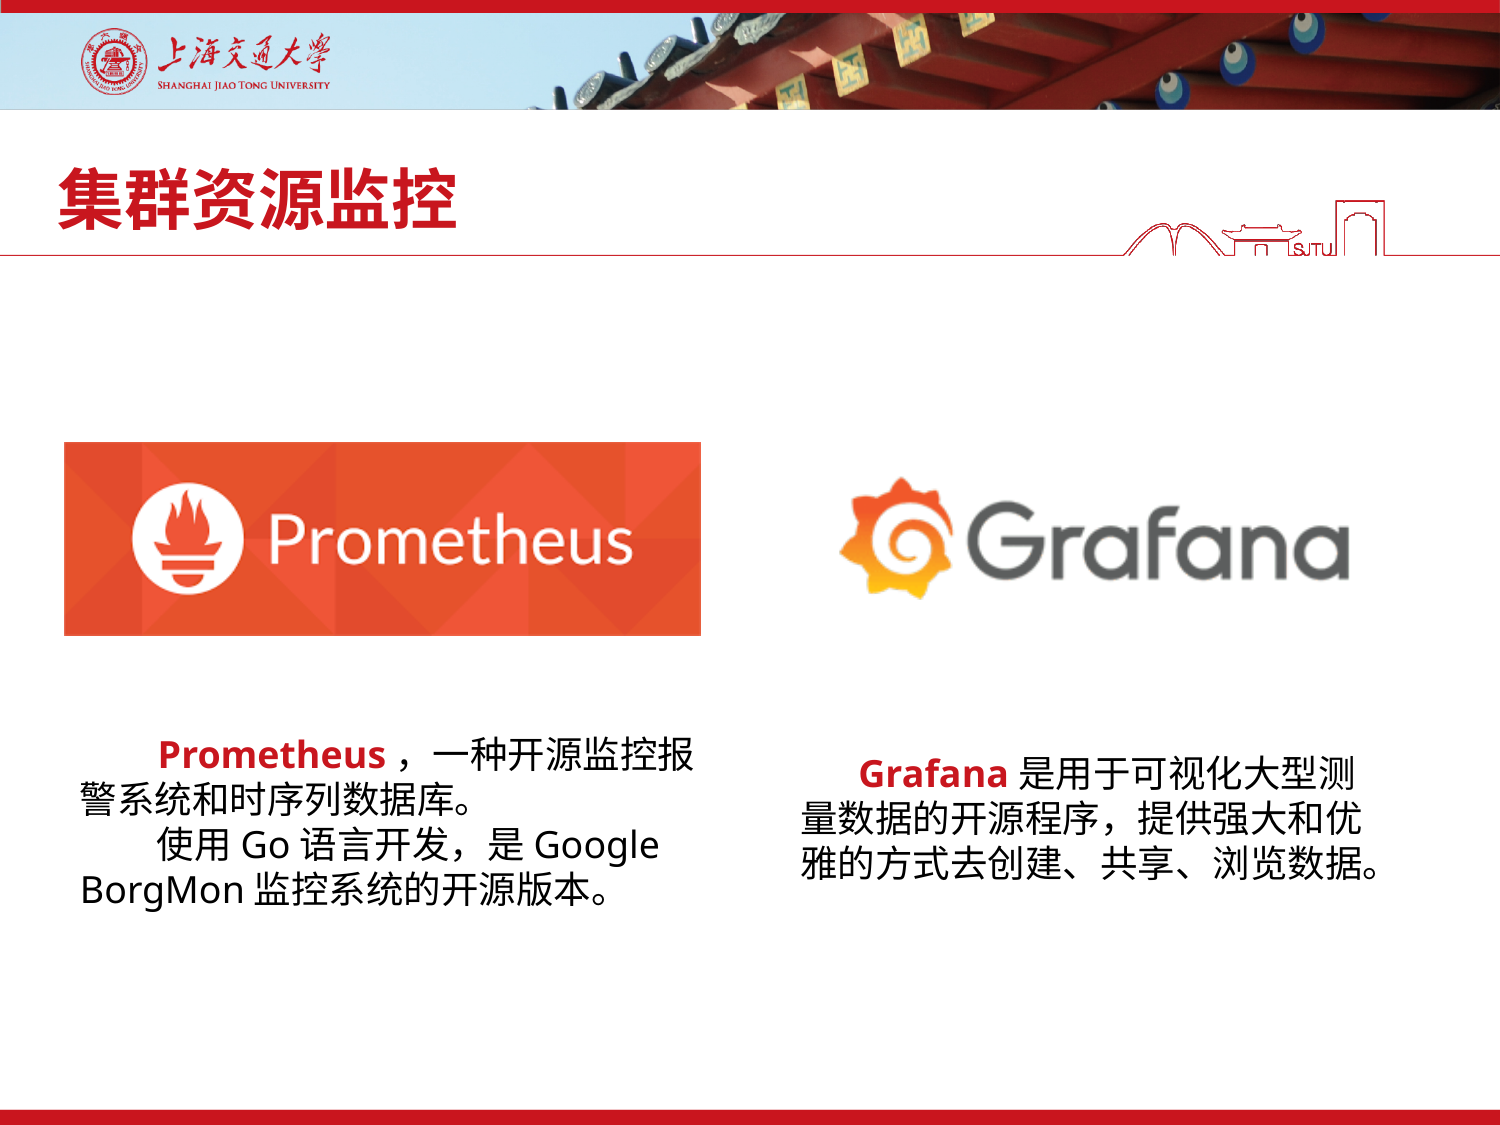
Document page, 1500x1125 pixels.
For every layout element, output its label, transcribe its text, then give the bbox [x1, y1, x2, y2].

picture [0, 0, 1500, 110]
picture [0, 200, 1500, 835]
text_box Prometheus，一种开源监控报警系统和时序列数据库。 使用Go语言开发，是Google BorgMon监控系统的开源版本。 [64, 723, 731, 919]
picture [64, 442, 701, 637]
title 集群资源监控 [43, 160, 1447, 255]
text_box Grafana是用于可视化大型测量数据的开源程序，提供强大和优雅的方式去创建、共享、浏览数据。 [785, 742, 1407, 893]
